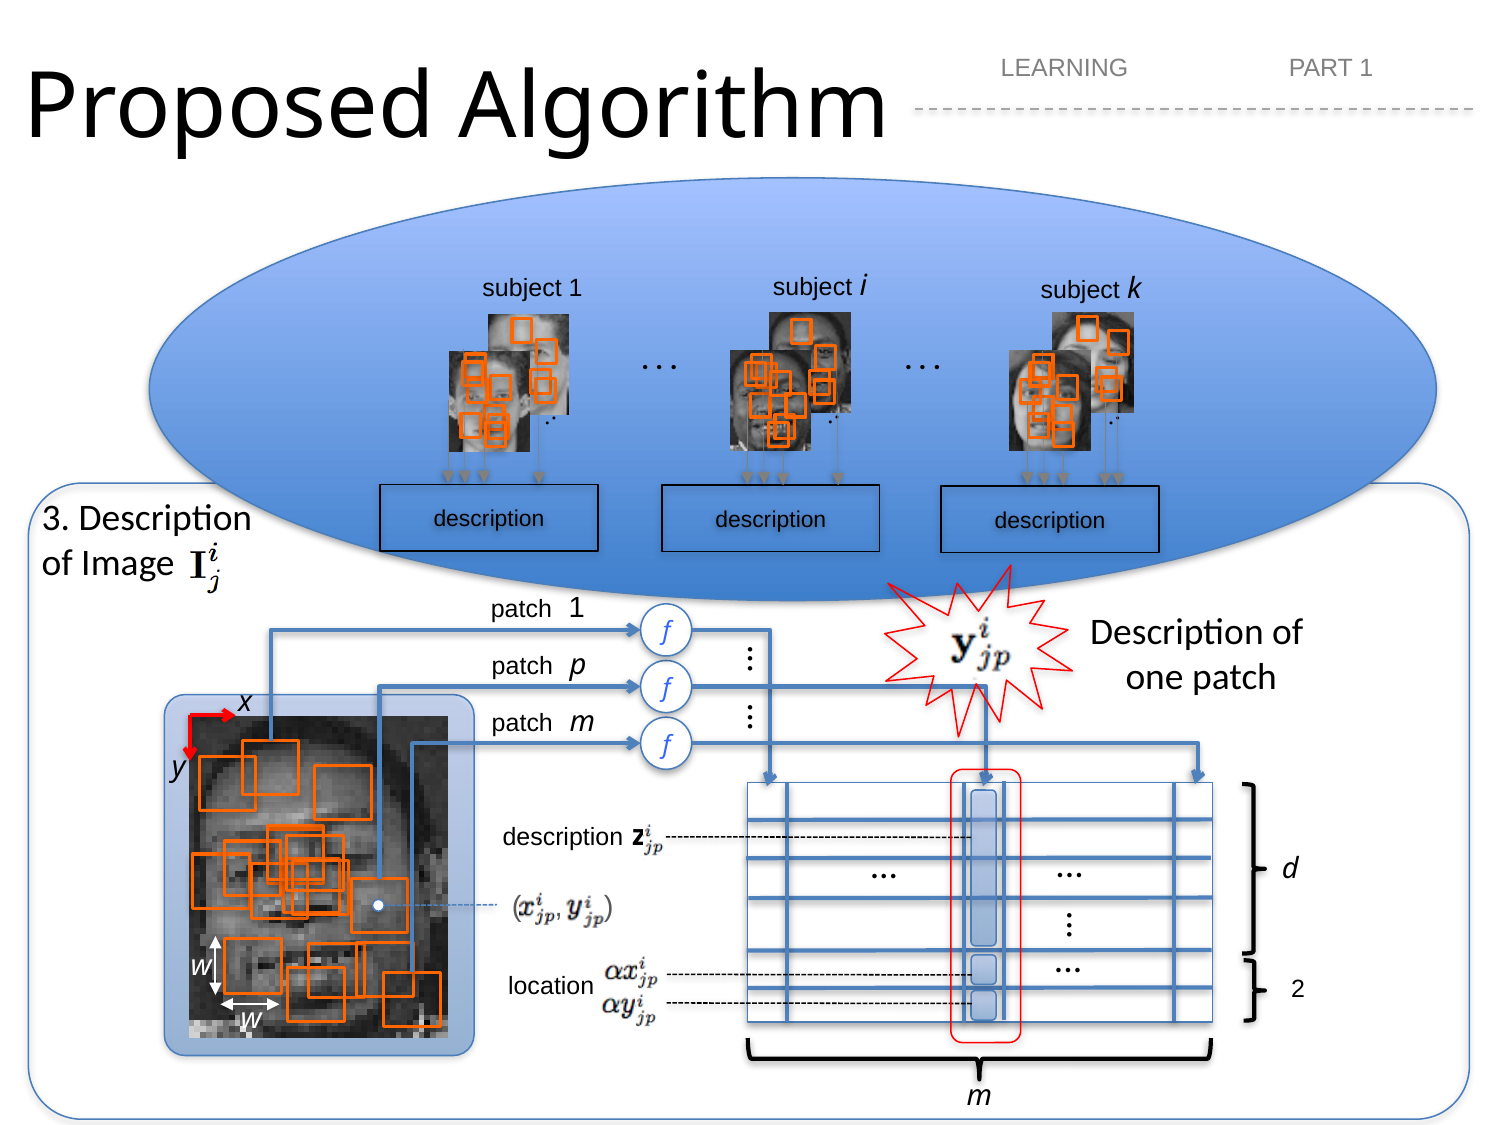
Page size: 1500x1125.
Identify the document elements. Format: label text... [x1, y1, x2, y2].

text_box LEARNING PART 1 [985, 43, 1390, 89]
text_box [1077, 316, 1129, 347]
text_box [155, 674, 475, 1056]
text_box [511, 317, 557, 347]
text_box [25, 177, 1437, 601]
text_box [27, 608, 742, 1120]
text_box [790, 319, 836, 347]
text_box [747, 783, 1321, 1120]
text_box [379, 348, 1160, 553]
text_box [1218, 488, 1471, 1120]
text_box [691, 608, 879, 807]
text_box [372, 808, 879, 1031]
text_box Proposed Algorithm [0, 6, 915, 195]
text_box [1078, 608, 1214, 1023]
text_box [270, 581, 692, 973]
picture [182, 539, 224, 597]
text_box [884, 564, 1073, 1043]
text_box Description of one patch [1216, 609, 1327, 705]
